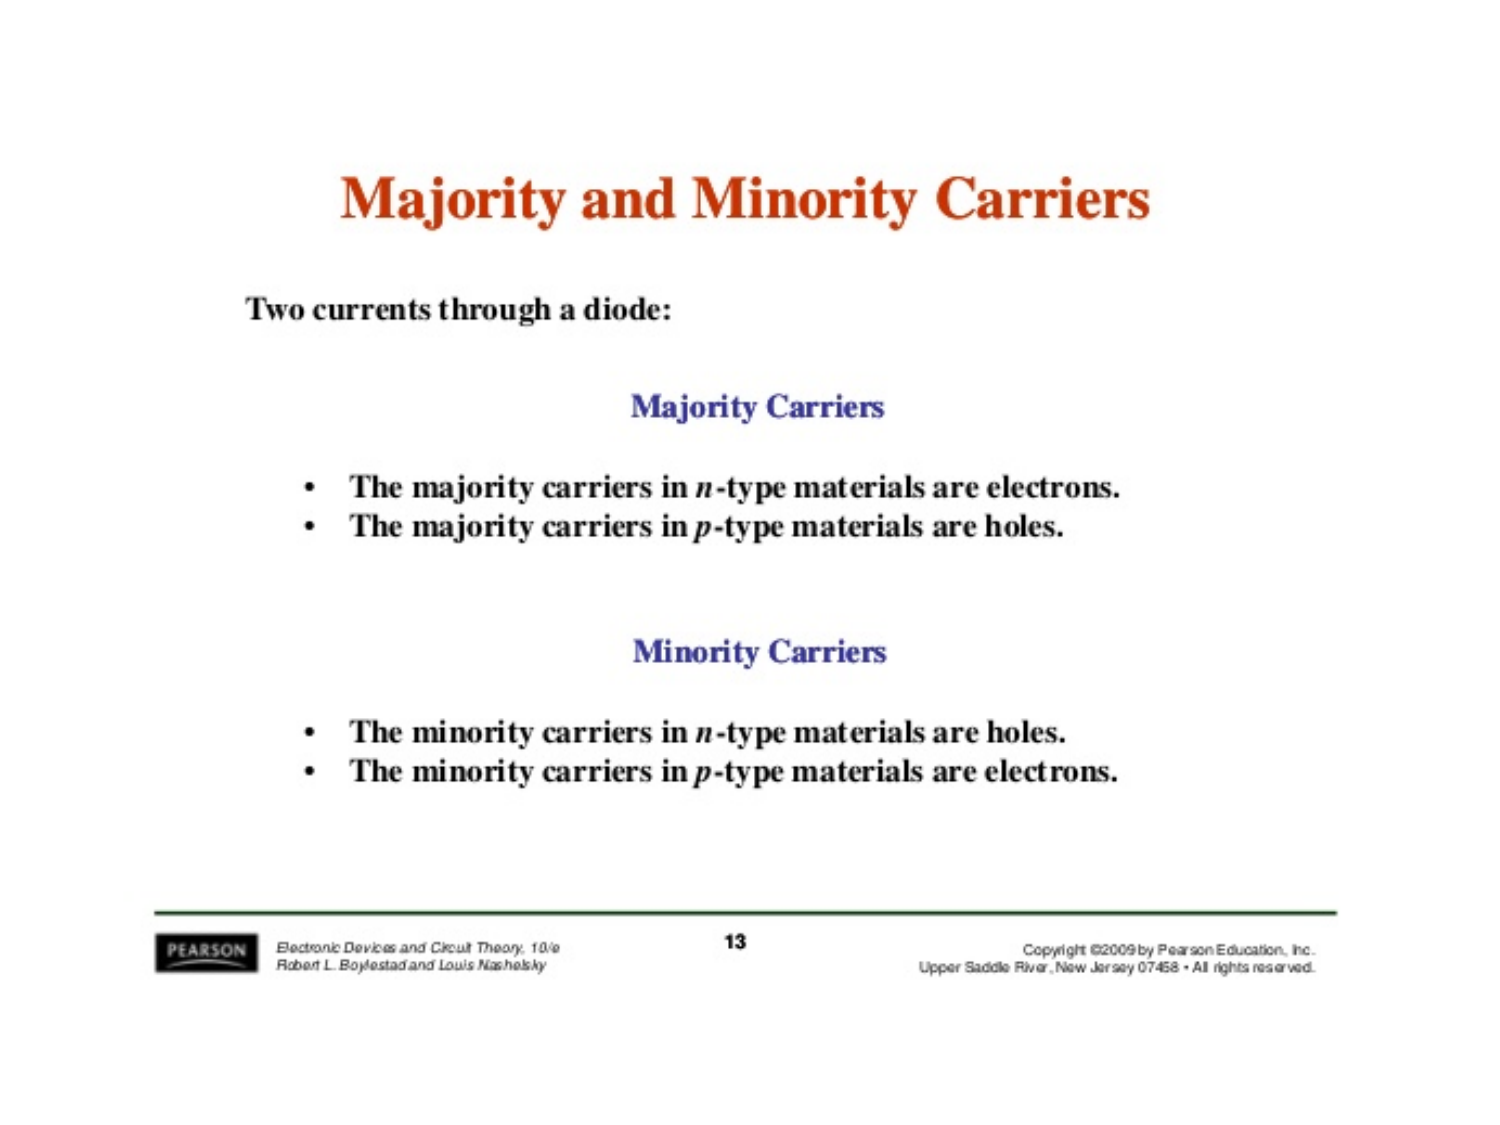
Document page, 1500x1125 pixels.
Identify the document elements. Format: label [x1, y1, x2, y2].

picture [55, 60, 1438, 1038]
